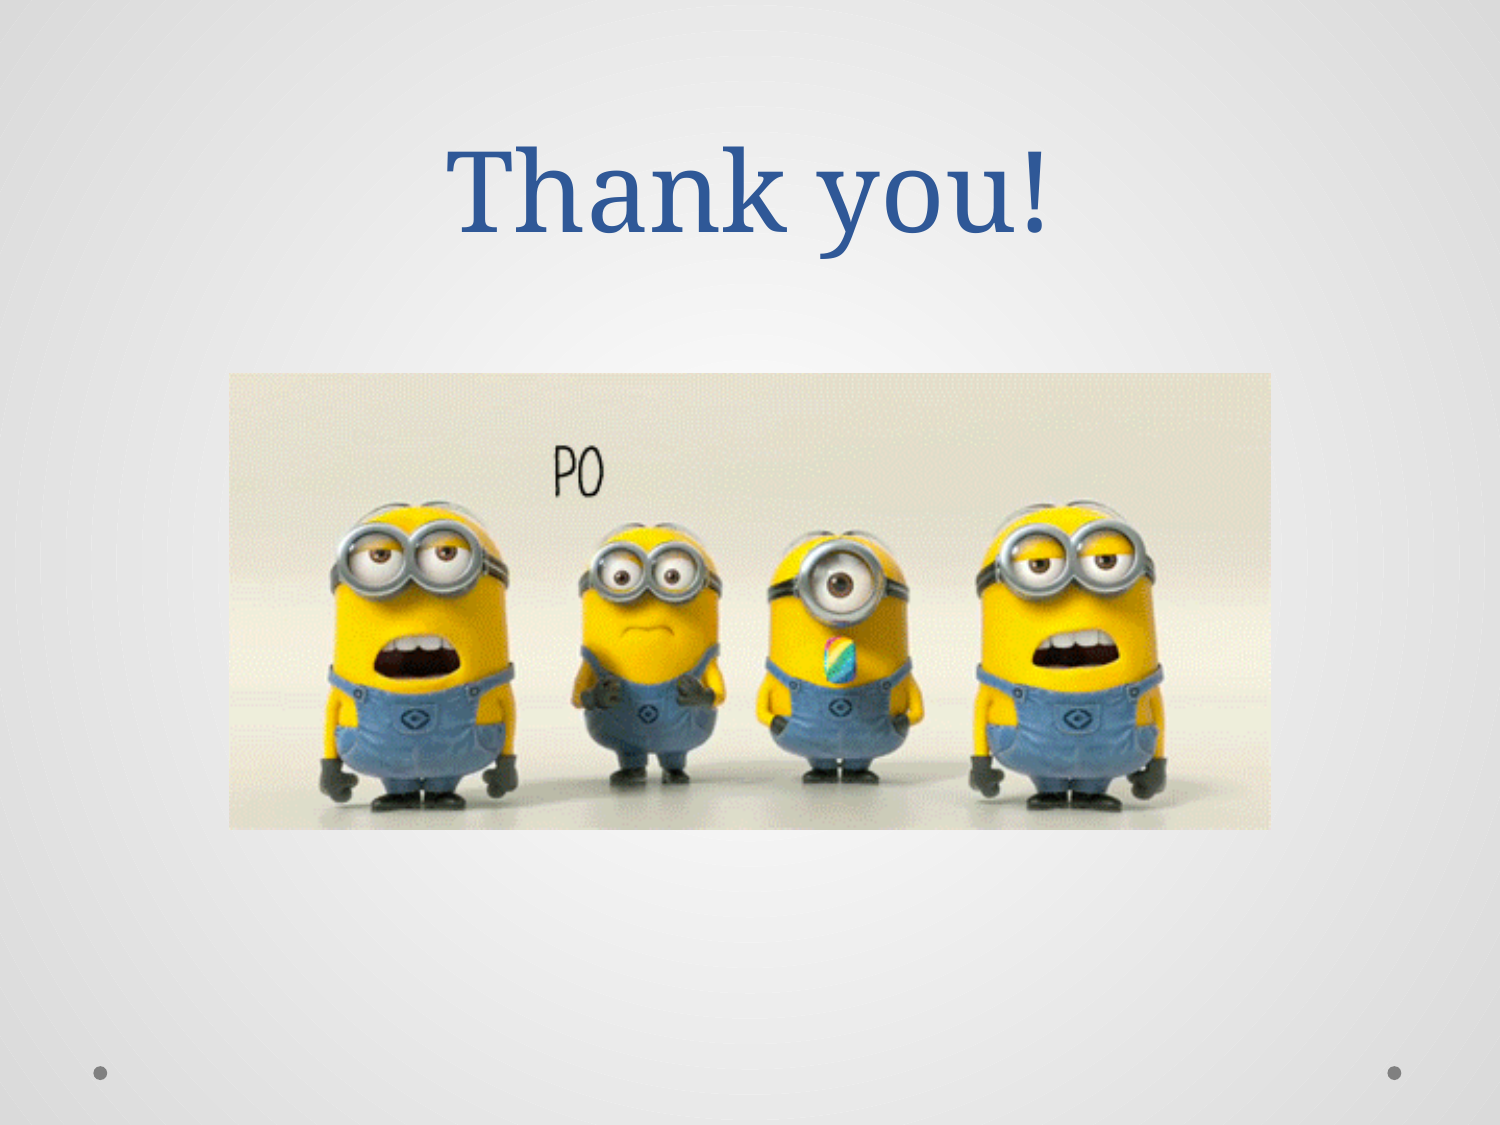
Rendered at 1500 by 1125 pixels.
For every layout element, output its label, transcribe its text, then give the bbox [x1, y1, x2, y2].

title Thank you! [75, 0, 1425, 263]
picture [228, 373, 1272, 830]
